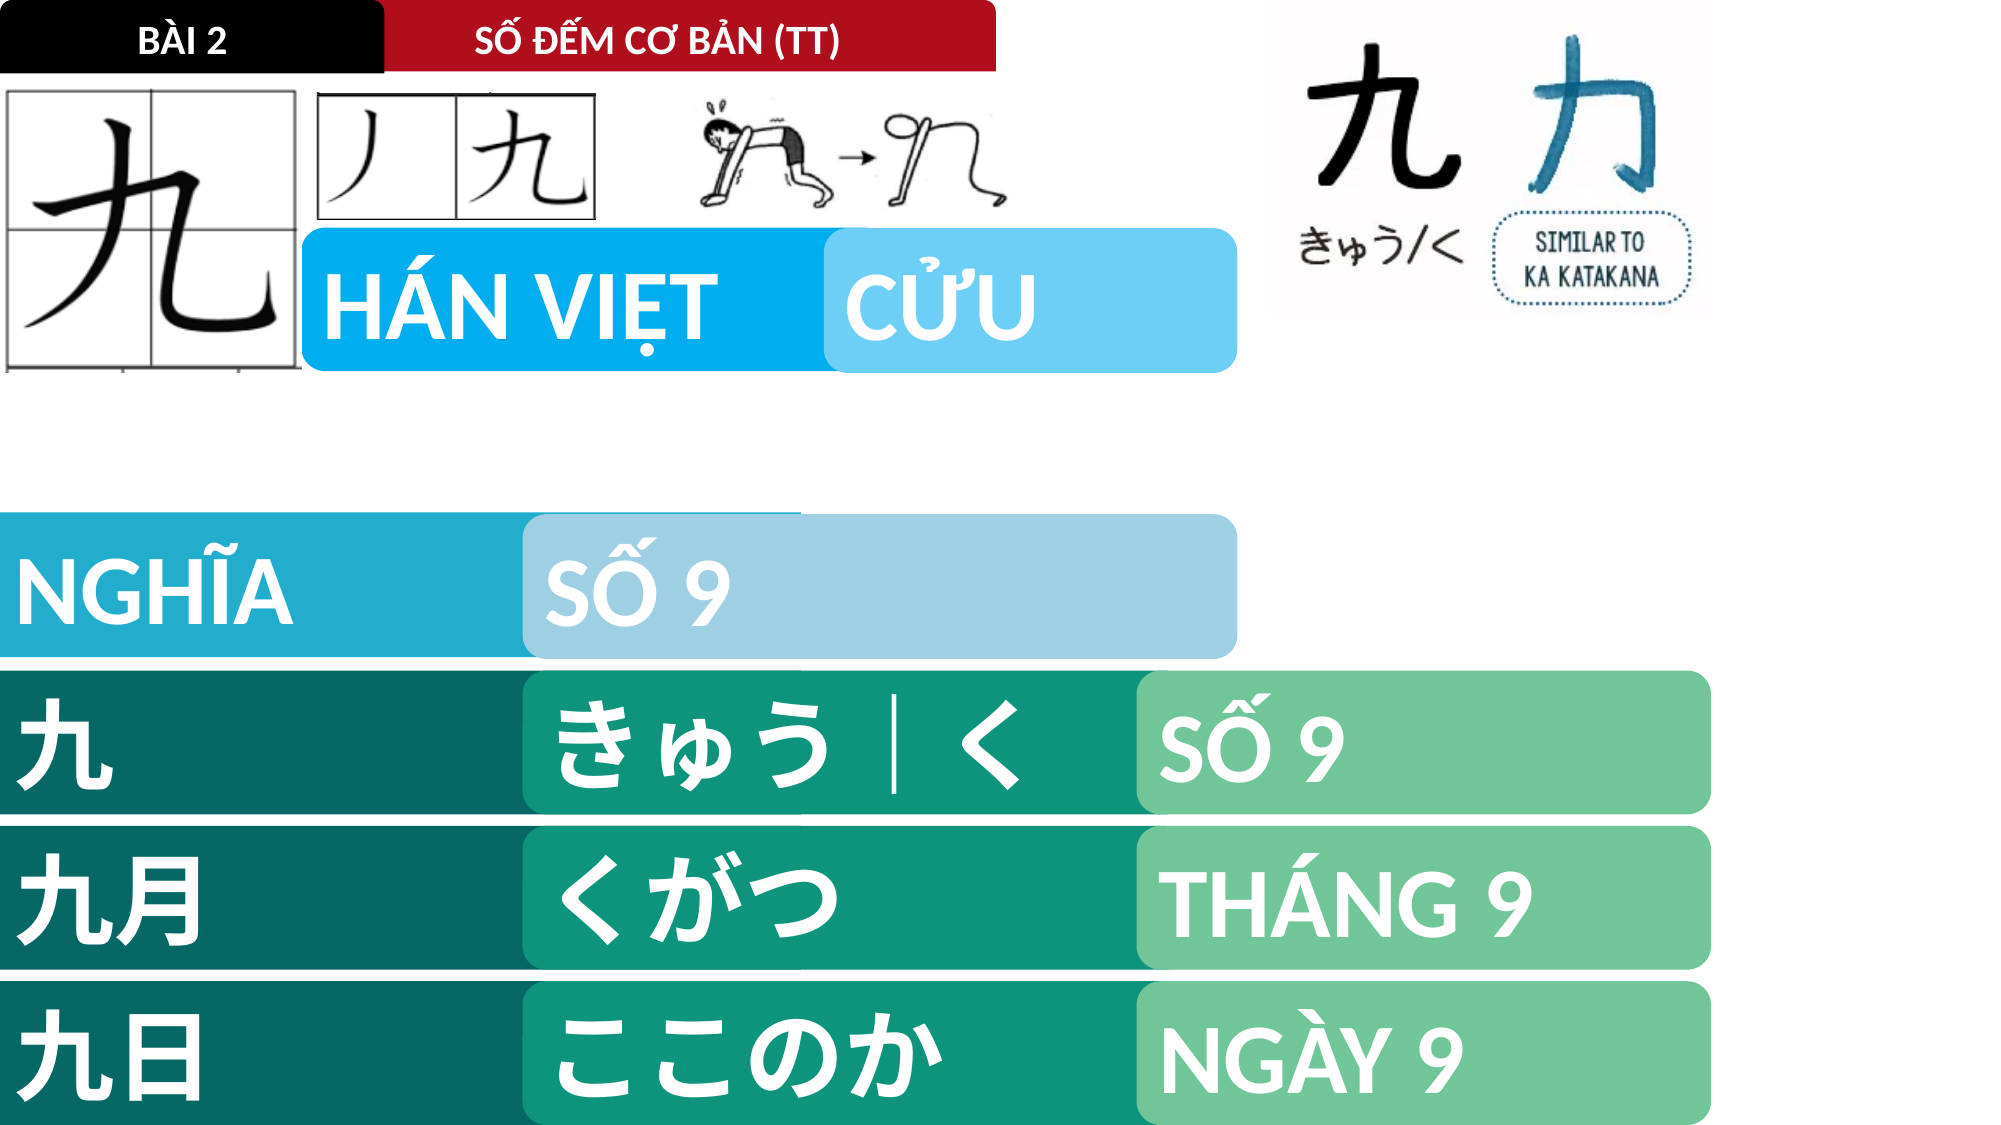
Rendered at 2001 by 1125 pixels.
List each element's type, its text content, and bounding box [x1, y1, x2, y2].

text_box SỐ 9 [521, 513, 1239, 661]
text_box CỬU [822, 227, 1239, 375]
text_box THÁNG 9 [1135, 824, 1713, 971]
text_box 九日 [0, 980, 539, 1125]
text_box BÀI 2 [0, 0, 386, 75]
text_box NGHĨA [0, 511, 802, 658]
text_box HÁN VIỆT [302, 226, 870, 373]
picture [682, 82, 1015, 223]
text_box NGÀY 9 [1135, 980, 1713, 1125]
picture [1270, 0, 1712, 318]
text_box くがつ [521, 824, 1157, 971]
text_box SỐ ĐẾM CƠ BẢN (TT) [379, 0, 997, 73]
picture [0, 88, 596, 373]
text_box 九 [0, 670, 538, 815]
text_box きゅう｜く [521, 669, 1156, 816]
text_box SỐ 9 [1135, 669, 1713, 816]
text_box 九月 [0, 825, 540, 971]
text_box ここのか [521, 980, 1153, 1125]
